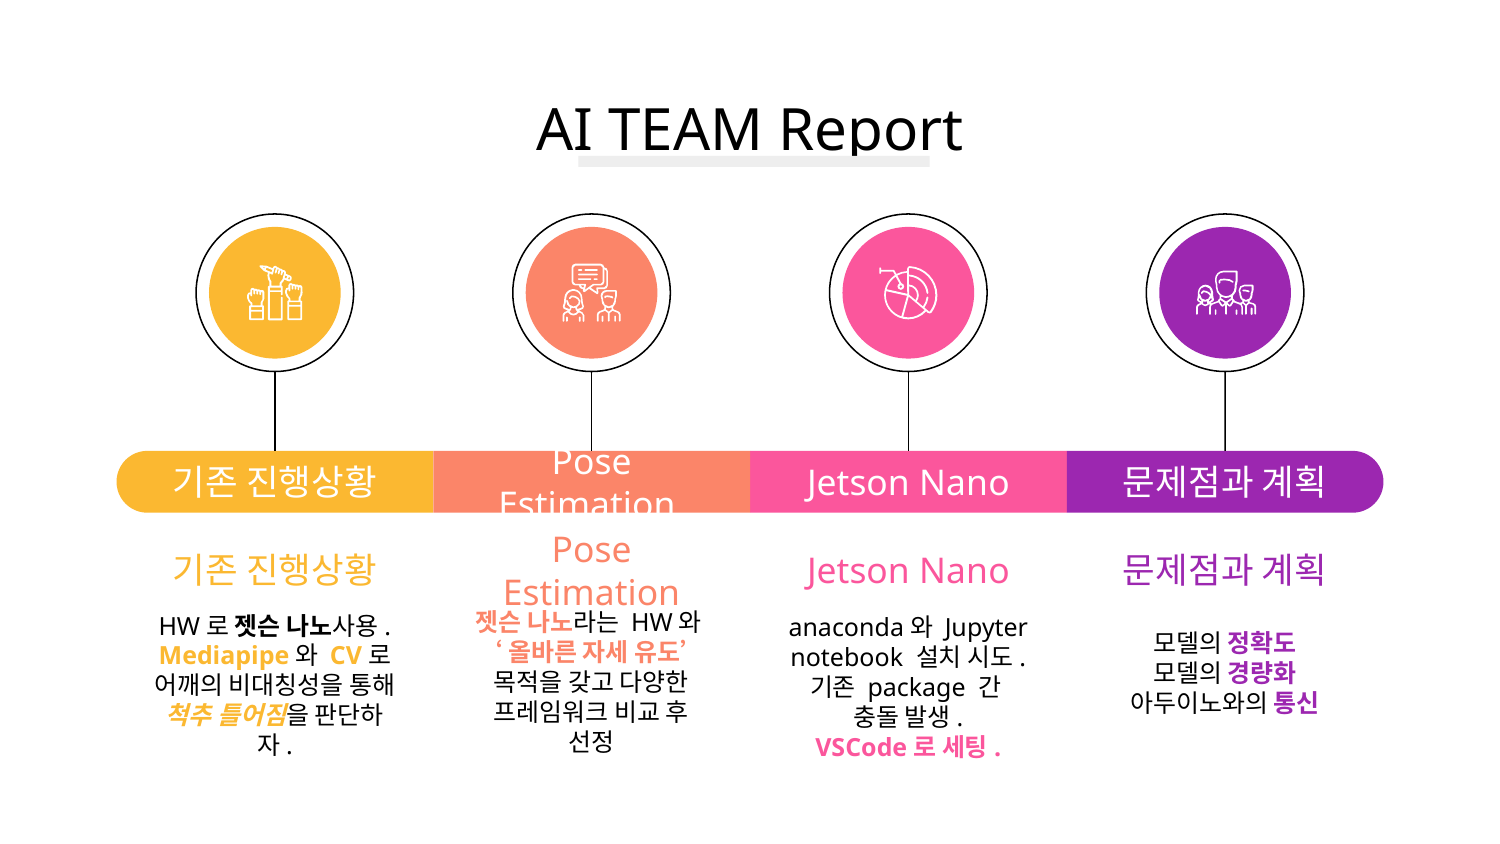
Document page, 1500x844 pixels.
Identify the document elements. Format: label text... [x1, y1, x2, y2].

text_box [246, 265, 304, 321]
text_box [116, 213, 434, 764]
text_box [1195, 270, 1257, 316]
text_box [578, 155, 930, 167]
title AI TEAM Report [116, 88, 1384, 167]
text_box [433, 213, 751, 748]
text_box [1066, 213, 1384, 733]
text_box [751, 213, 1067, 748]
